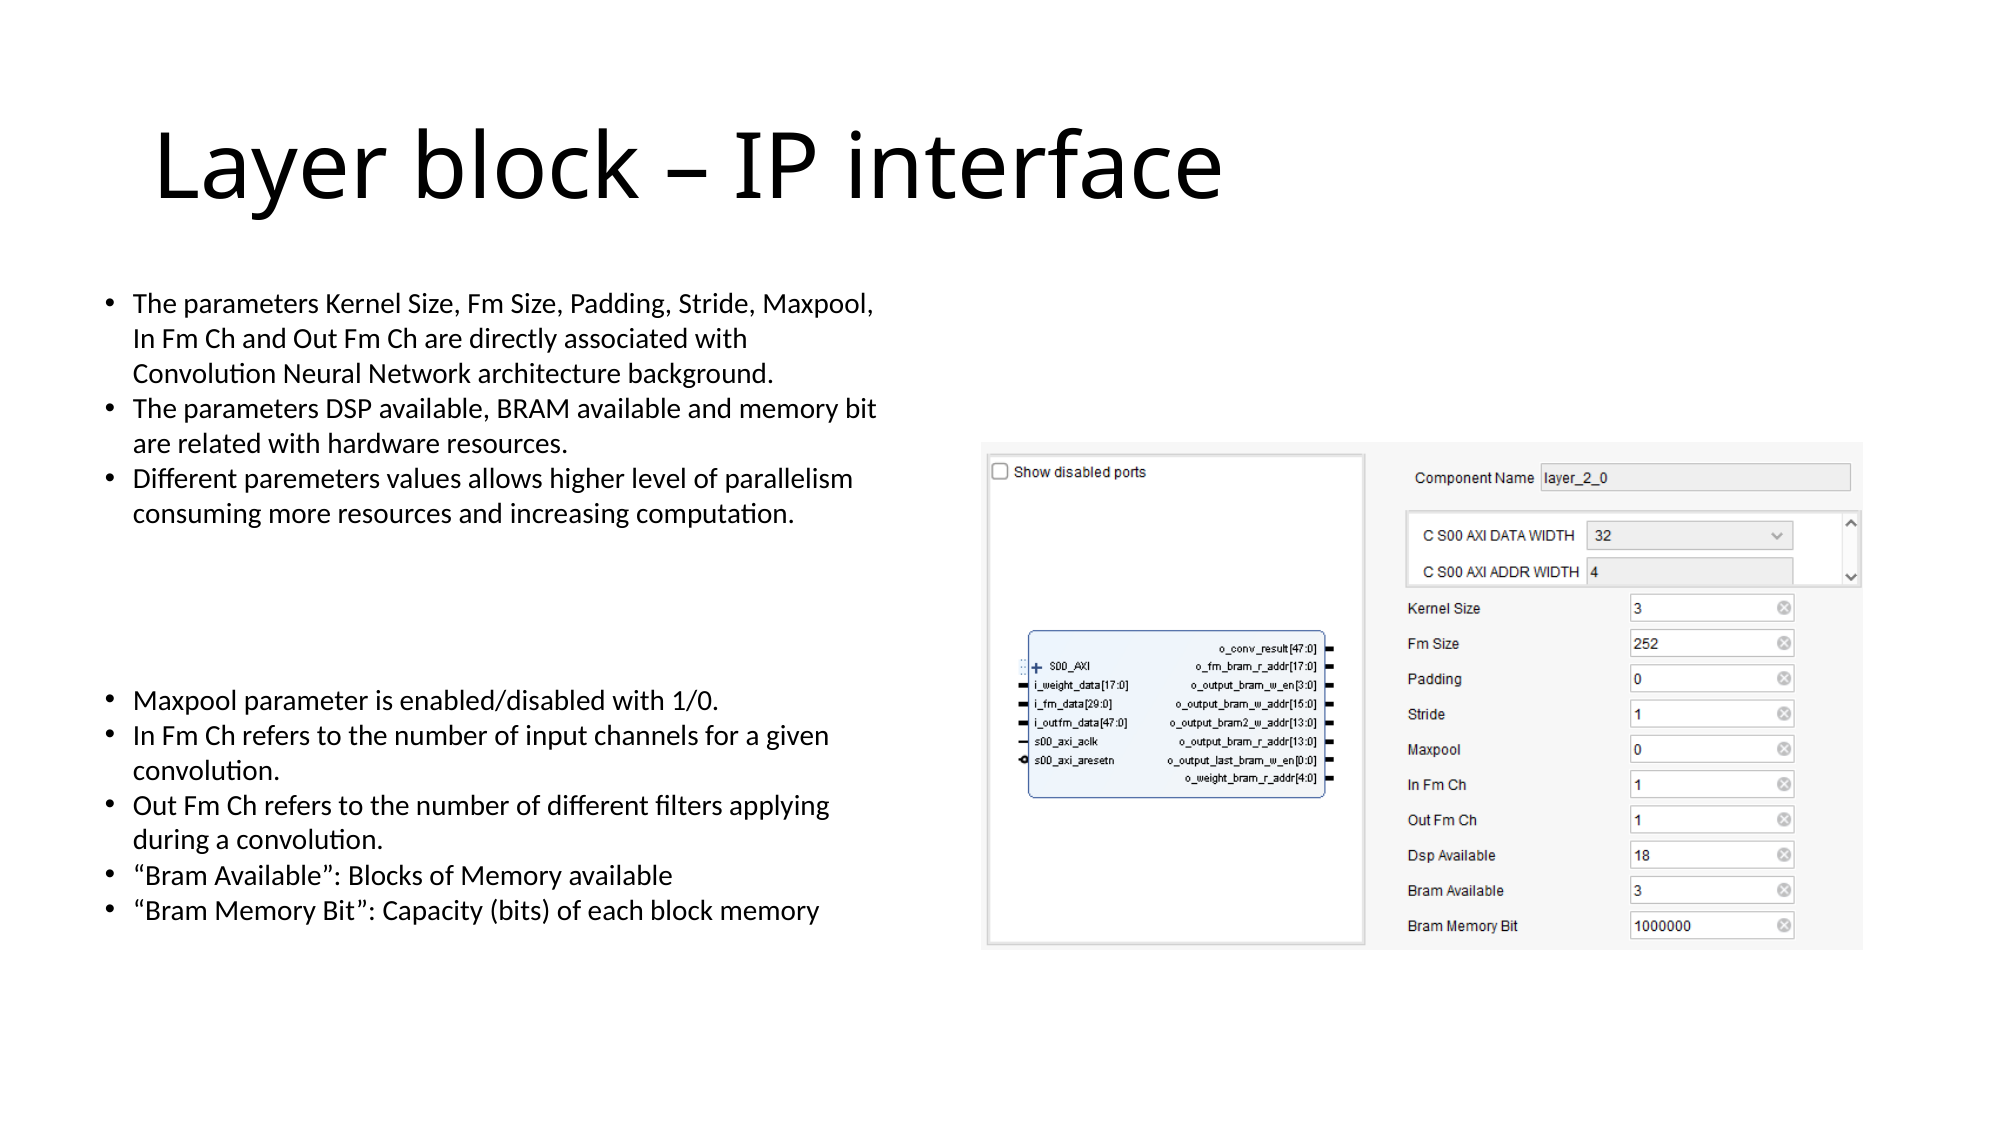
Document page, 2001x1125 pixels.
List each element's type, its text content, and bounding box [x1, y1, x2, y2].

text_box Maxpool parameter is enabled/disabled with 1/0. In Fm Ch refers to the number of input channels for a given convolution. Out Fm Ch refers to the number of different filters applying during a convolution. “Bram Available”: Blocks of Memory available “Bram Memory Bit”: Capacity (bits) of each block memory [90, 673, 898, 934]
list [981, 442, 1863, 950]
text_box The parameters Kernel Size, Fm Size, Padding, Stride, Maxpool, In Fm Ch and Out Fm Ch are directly associated with Convolution Neural Network architecture background. The parameters DSP available, BRAM available and memory bit are related with hardware resources. Different paremeters values allows higher level of parallelism consuming more resources and increasing computation. [90, 277, 898, 537]
title Layer block – IP interface [137, 59, 1863, 278]
